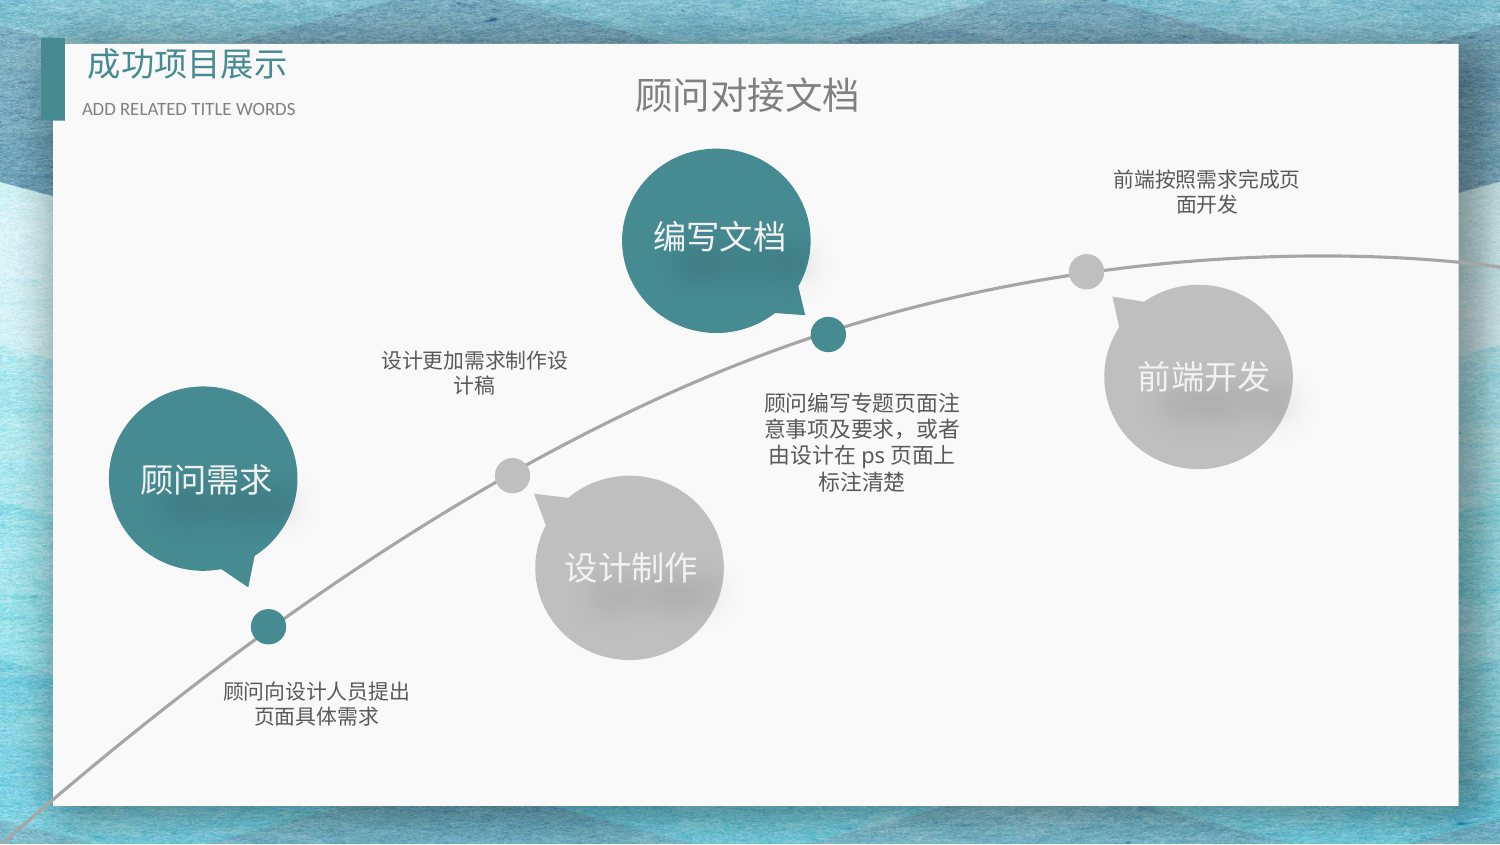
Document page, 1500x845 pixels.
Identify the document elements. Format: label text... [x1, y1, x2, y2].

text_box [621, 148, 811, 334]
text_box [248, 606, 289, 647]
text_box [809, 314, 849, 355]
text_box [1066, 251, 1107, 292]
text_box [492, 455, 533, 496]
text_box [213, 483, 529, 681]
text_box 顾问向设计人员提出页面具体需求 [202, 670, 432, 736]
picture [0, 0, 1500, 843]
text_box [535, 475, 725, 661]
text_box [1102, 255, 1500, 348]
text_box 顾问编写专题页面注意事项及要求，或者由设计在ps页面上标注清楚 [747, 382, 977, 502]
text_box 前端按照需求完成页面开发 [1092, 158, 1322, 224]
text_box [108, 386, 298, 572]
text_box [0, 678, 287, 844]
picture [9, 270, 1500, 844]
text_box 顾问对接文档 [557, 64, 938, 125]
text_box [528, 275, 1100, 567]
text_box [1104, 284, 1294, 470]
text_box 设计更加需求制作设计稿 [360, 340, 590, 406]
